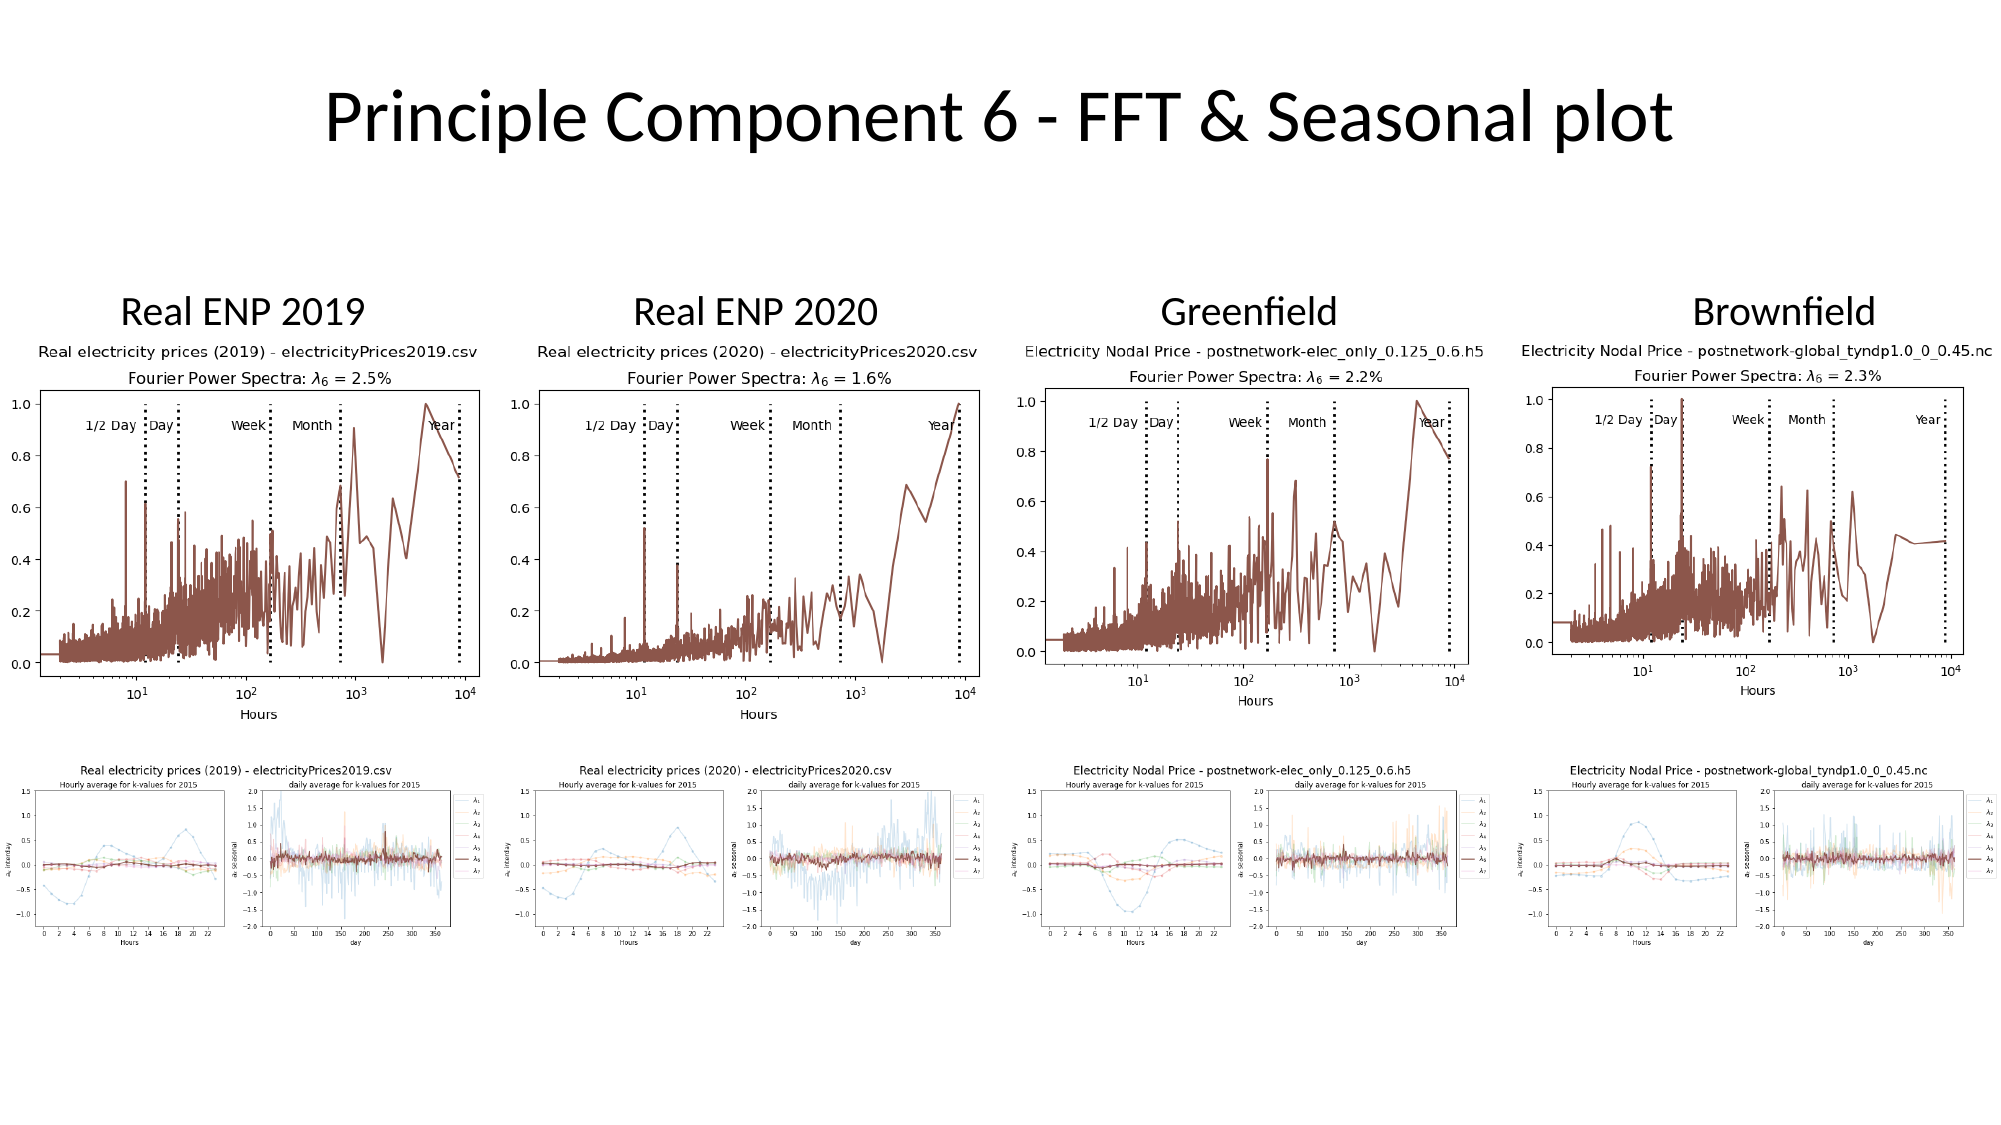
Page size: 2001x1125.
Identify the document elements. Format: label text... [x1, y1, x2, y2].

text_box Greenfield [1145, 276, 1354, 335]
picture [0, 336, 487, 731]
picture [1005, 761, 1494, 950]
text_box Principle Component 6 - FFT & Seasonal plot [309, 59, 1691, 165]
picture [0, 761, 487, 950]
picture [499, 336, 987, 731]
picture [1005, 336, 1494, 717]
text_box Real ENP 2019 [105, 276, 381, 335]
picture [499, 761, 987, 950]
text_box Brownfield [1677, 276, 1892, 335]
text_box Real ENP 2020 [618, 276, 894, 335]
picture [1512, 761, 2000, 950]
picture [1512, 336, 2000, 705]
